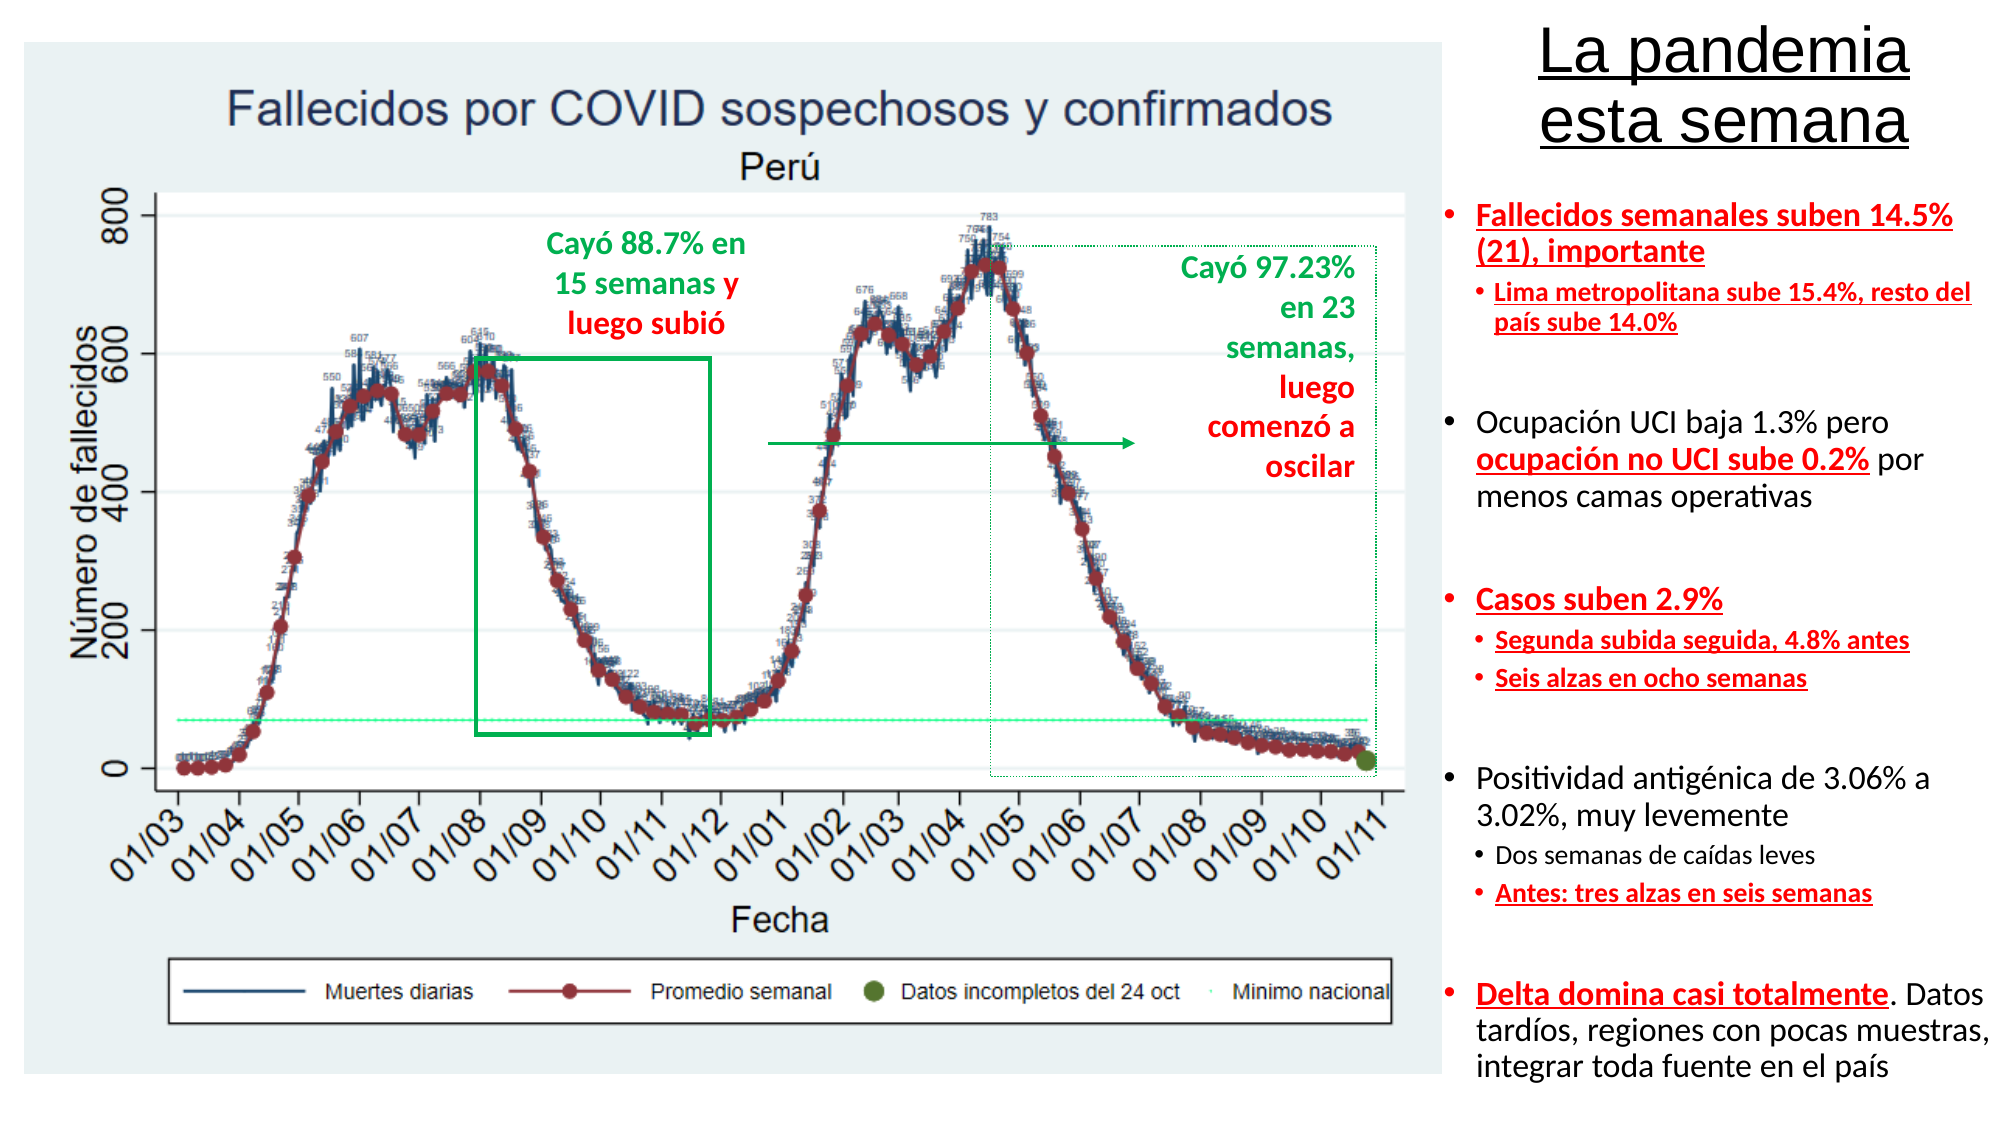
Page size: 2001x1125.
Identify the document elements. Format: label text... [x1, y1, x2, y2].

picture [24, 42, 1442, 1074]
list Fallecidos semanales suben 14.5% (21), importante Lima metropolitana sube 15.4%, resto del país sube 14.0% Ocupación UCI baja 1.3% pero ocupación no UCI sube 0.2% por menos camas operativas Casos suben 2.9% Segunda subida seguida, 4.8% antes Seis alzas en ocho semanas Positividad antigénica de 3.06% a 3.02%, muy levemente Dos semanas de caídas leves Antes: tres alzas en seis semanas Delta domina casi totalmente. Datos tardíos, regiones con pocas muestras, integrar toda fuente en el país [1428, 189, 2000, 1125]
title La pandemia esta semana [1477, 8, 1972, 164]
